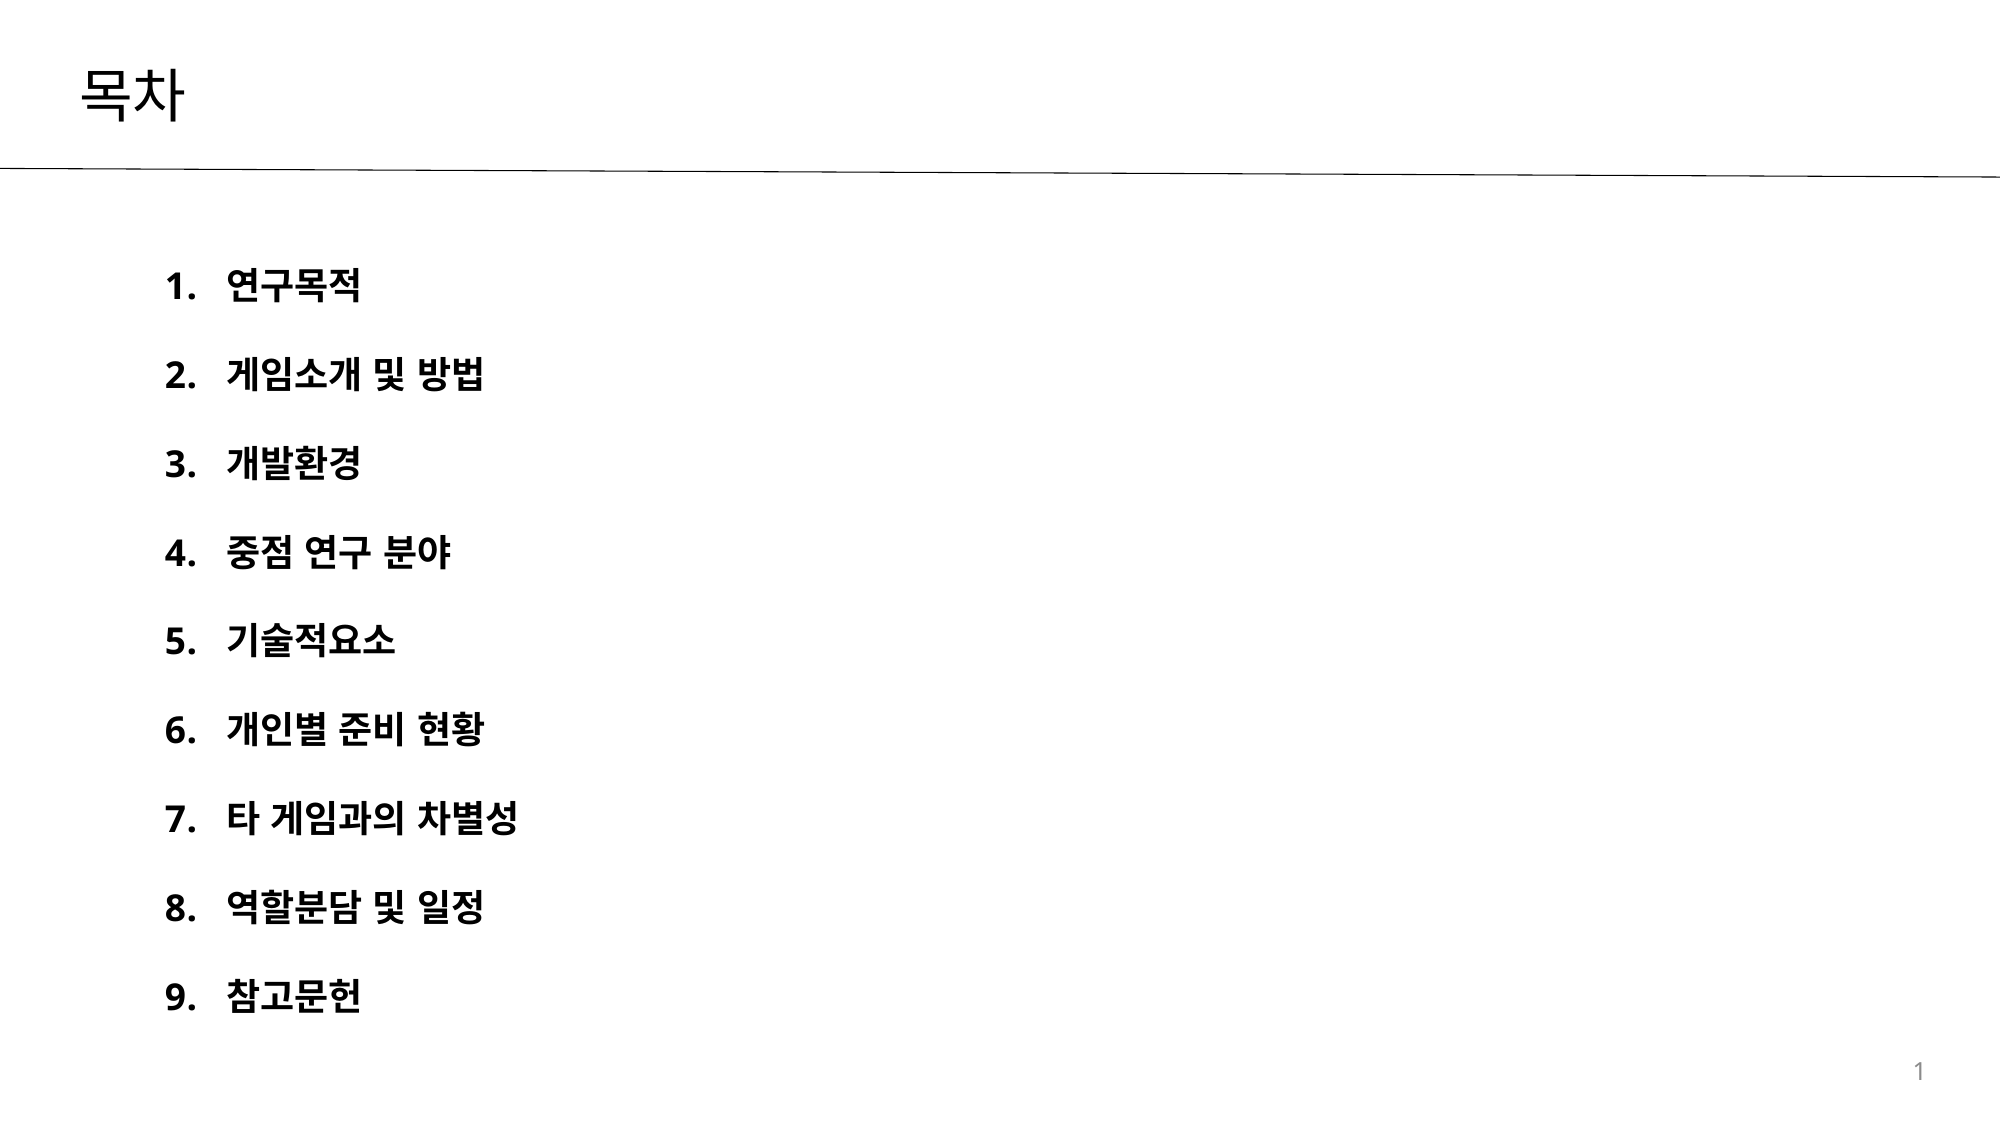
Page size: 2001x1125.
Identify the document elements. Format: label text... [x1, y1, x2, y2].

slide_number 1 [1491, 1042, 1942, 1103]
title 목차 [64, 39, 1536, 158]
list 연구목적 게임소개 및 방법 개발환경 중점 연구 분야 기술적요소 개인별 준비 현황 타 게임과의 차별성 역할분담 및 일정 참고문헌 [137, 210, 1863, 1027]
